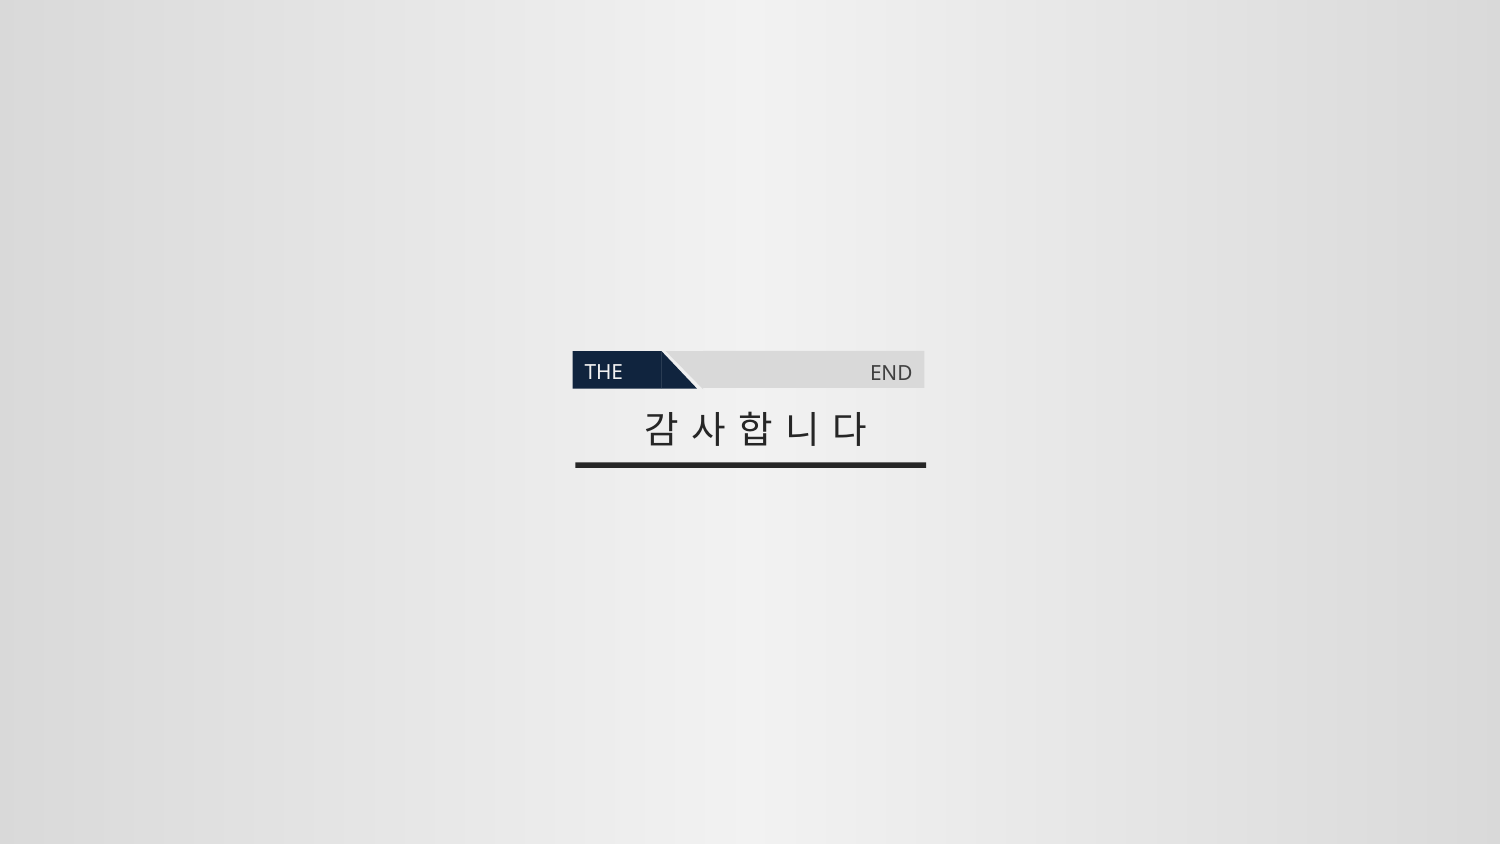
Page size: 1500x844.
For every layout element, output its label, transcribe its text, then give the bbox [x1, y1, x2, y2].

text_box 감사합니다 [419, 398, 1093, 458]
text_box [701, 349, 926, 390]
text_box END [773, 352, 928, 392]
text_box [573, 460, 928, 470]
text_box [659, 349, 699, 391]
text_box THE [569, 351, 659, 391]
text_box [663, 348, 705, 392]
